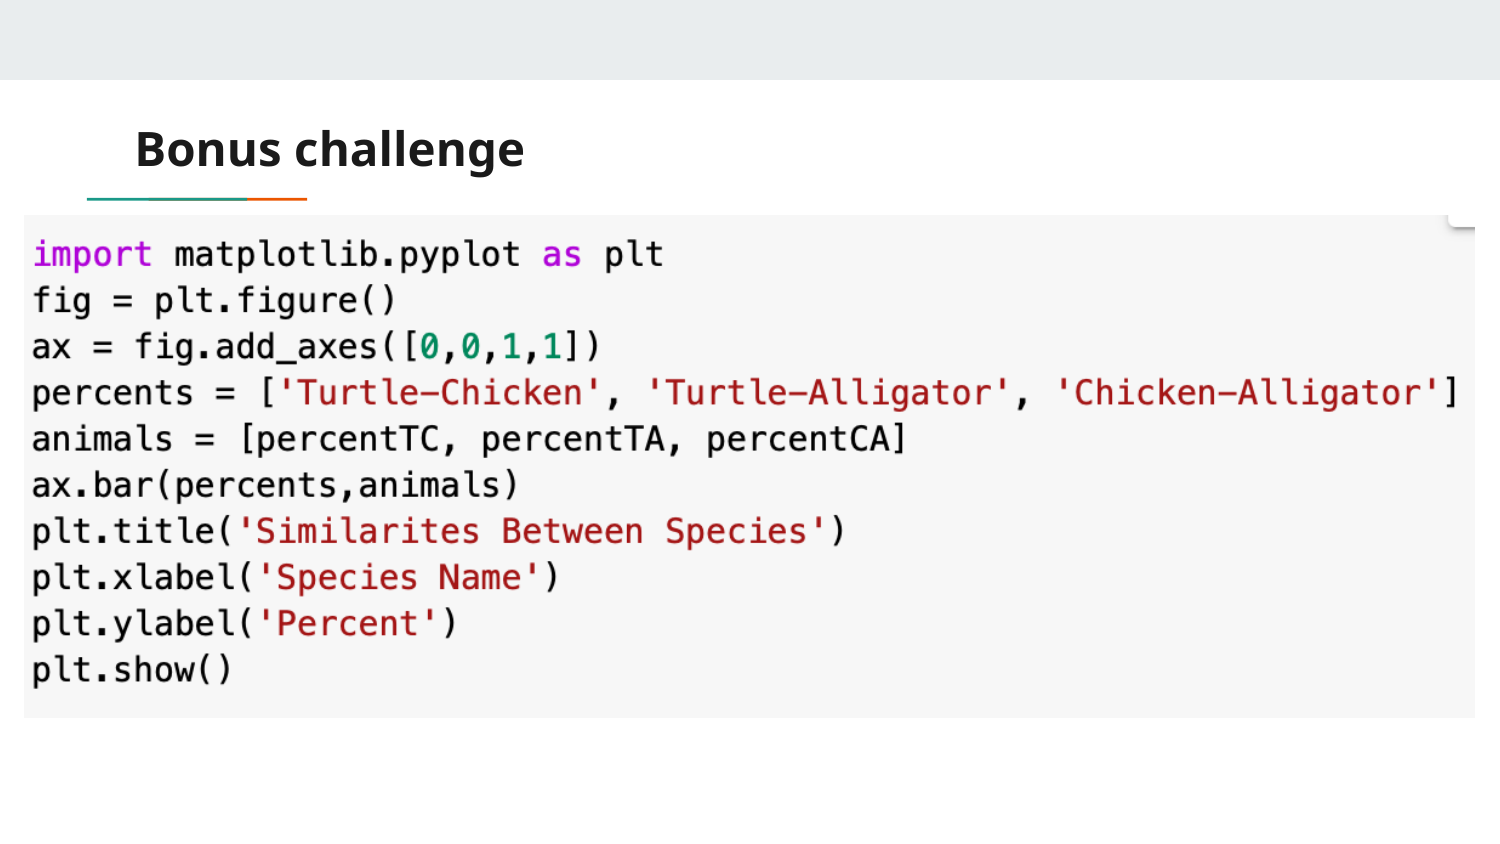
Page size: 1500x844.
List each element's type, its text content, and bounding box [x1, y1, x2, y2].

title Bonus challenge [119, 103, 1381, 191]
picture [24, 215, 1476, 719]
